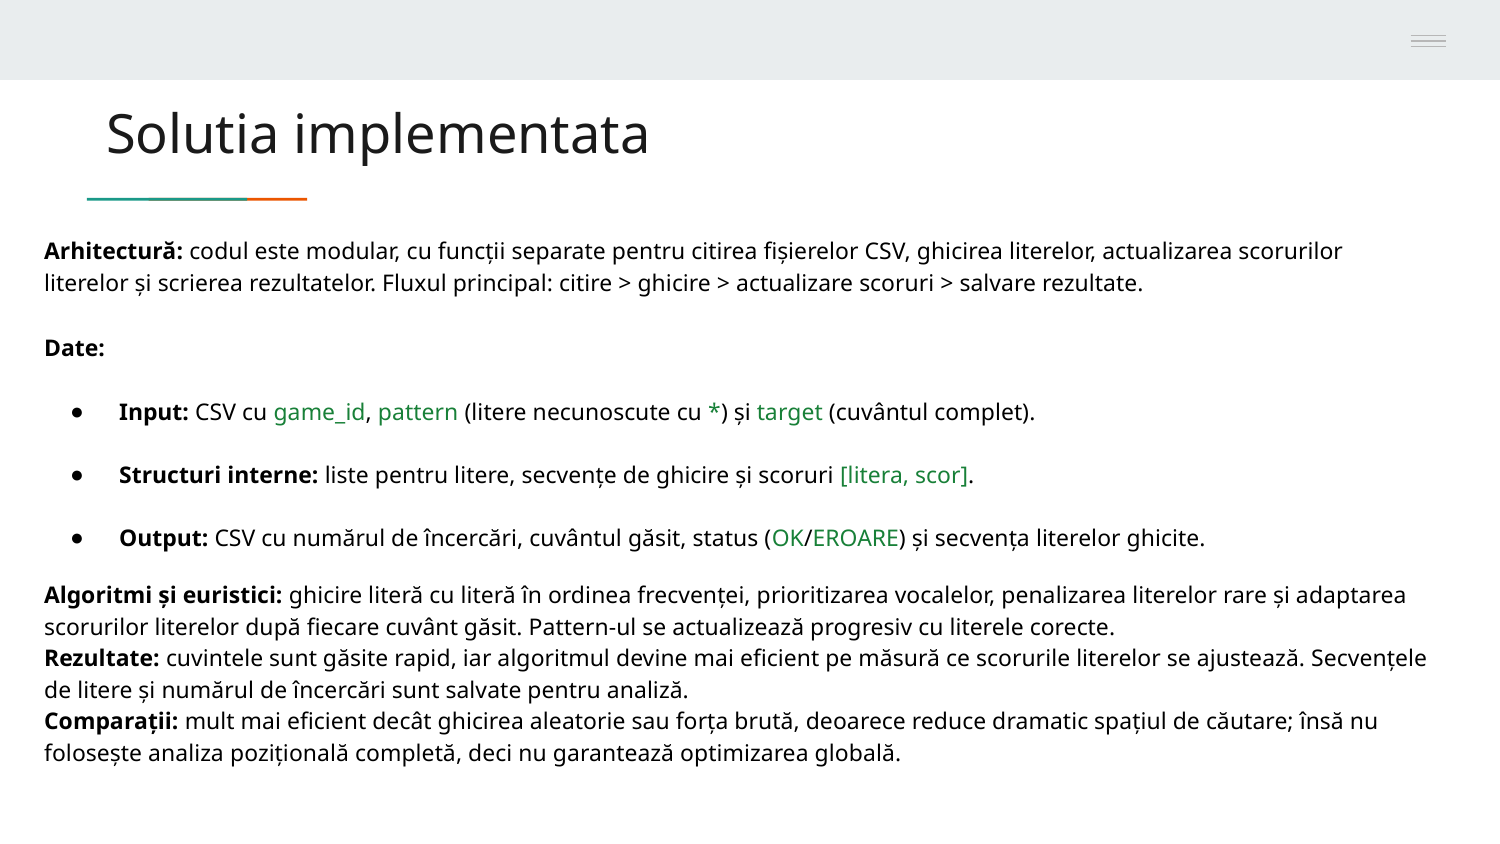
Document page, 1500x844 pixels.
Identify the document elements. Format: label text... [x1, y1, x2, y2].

list Arhitectură: codul este modular, cu funcții separate pentru citirea fișierelor CSV, ghicirea literelor, actualizarea scorurilor literelor și scrierea rezultatelor. Fluxul principal: citire > ghicire > actualizare scoruri > salvare rezultate. Date: Input: CSV cu game_id, pattern (litere necunoscute cu *) și target (cuvântul complet). Structuri interne: liste pentru litere, secvențe de ghicire și scoruri [litera, scor]. Output: CSV cu numărul de încercări, cuvântul găsit, status (OK/EROARE) și secvența literelor ghicite. Algoritmi și euristici: ghicire literă cu literă în ordinea frecvenței, prioritizarea vocalelor, penalizarea literelor rare și adaptarea scorurilor literelor după fiecare cuvânt găsit. Pattern-ul se actualizează progresiv cu literele corecte. Rezultate: cuvintele sunt găsite rapid, iar algoritmul devine mai eficient pe măsură ce scorurile literelor se ajustează. Secvențele de litere și numărul de încercări sunt salvate pentru analiză. Comparații: mult mai eficient decât ghicirea aleatorie sau forța brută, deoarece reduce dramatic spațiul de căutare; însă nu folosește analiza pozițională completă, deci nu garantează optimizarea globală. [29, 217, 1450, 795]
title Solutia implementata [90, 84, 730, 217]
